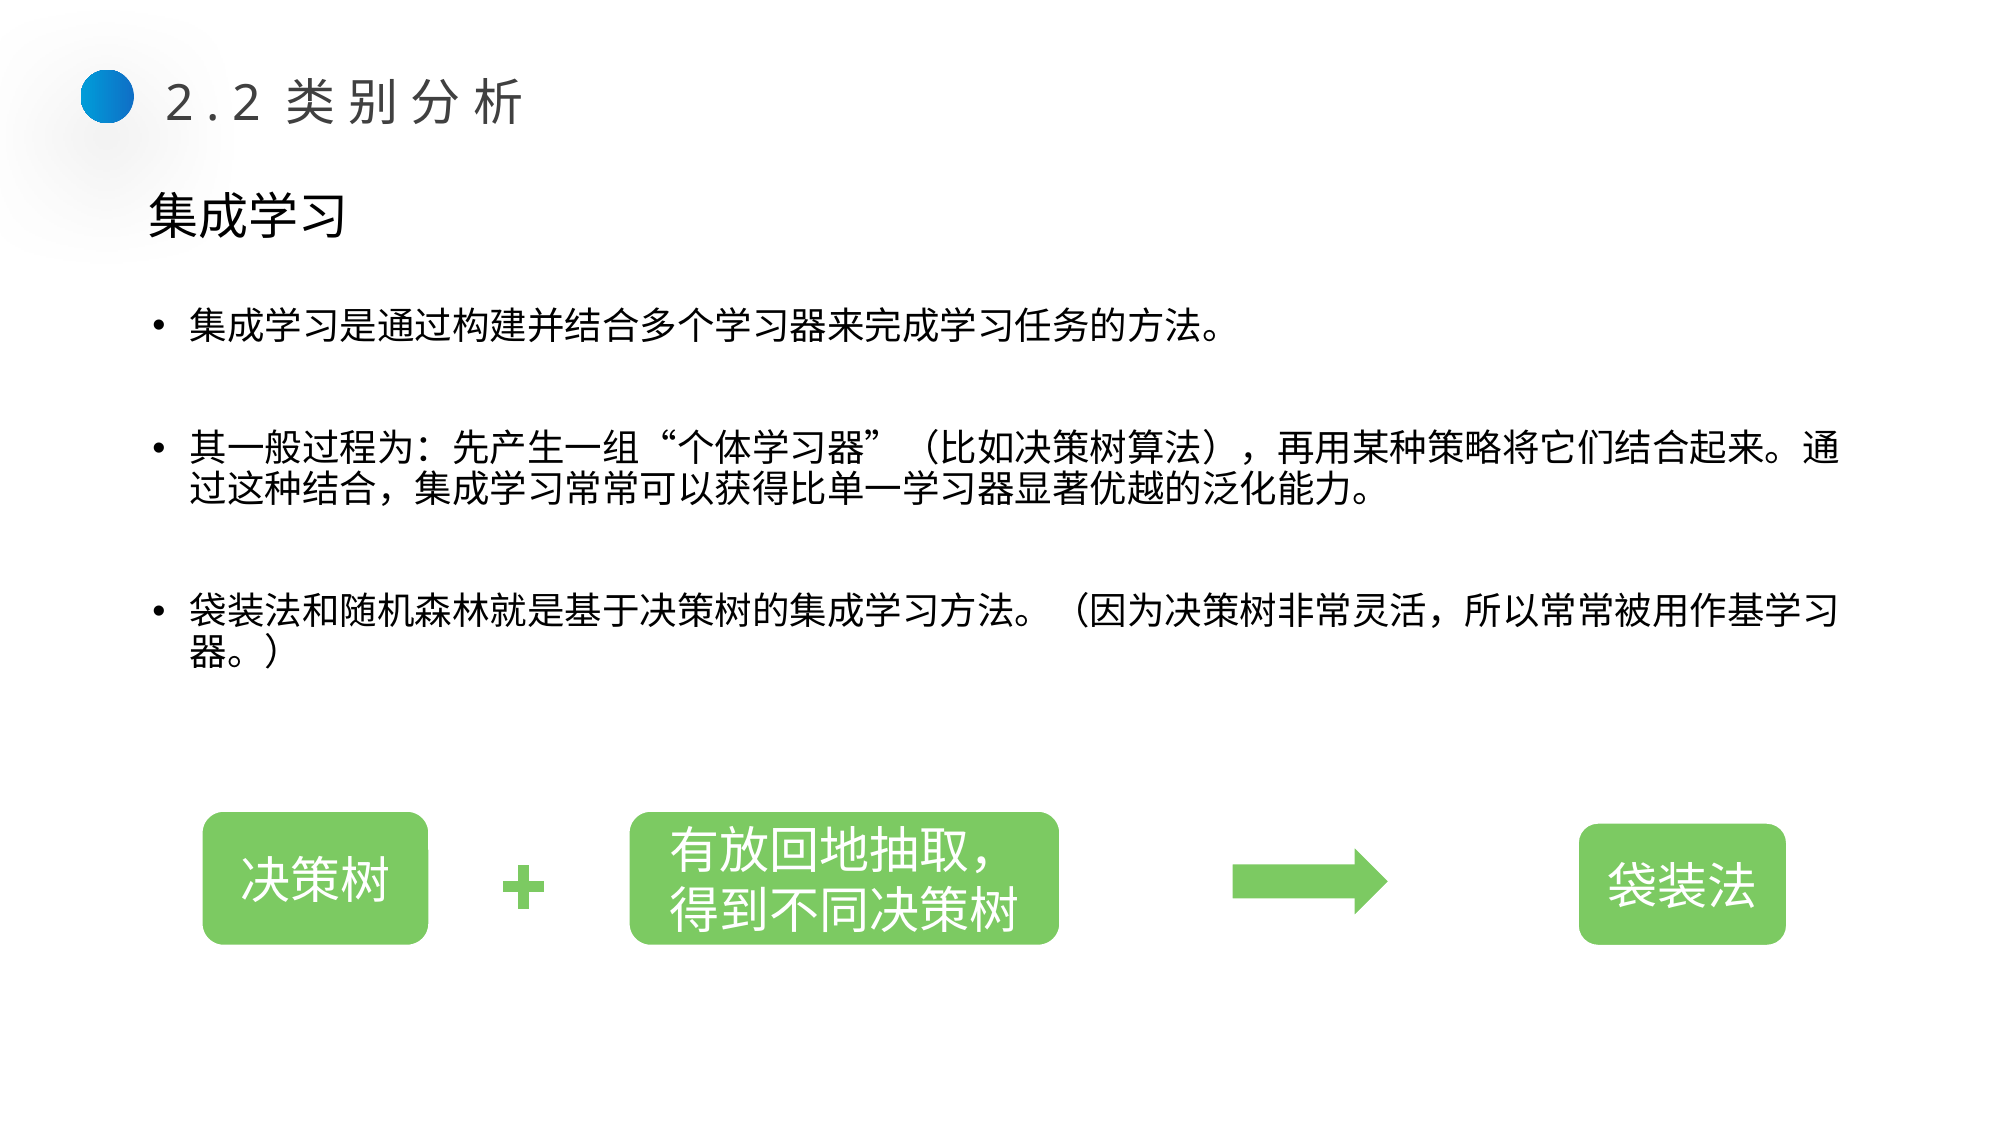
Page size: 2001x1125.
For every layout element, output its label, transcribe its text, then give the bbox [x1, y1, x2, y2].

list 集成学习是通过构建并结合多个学习器来完成学习任务的方法。 其一般过程为：先产生一组“个体学习器”（比如决策树算法），再用某种策略将它们结合起来。通过这种结合，集成学习常常可以获得比单一学习器显著优越的泛化能力。 袋装法和随机森林就是基于决策树的集成学习方法。（因为决策树非常灵活，所以常常被用作基学习器。） [137, 299, 1863, 1014]
text_box 决策树 [199, 808, 432, 948]
title 集成学习 [133, 160, 1863, 278]
text_box [500, 862, 547, 912]
text_box [1229, 840, 1393, 923]
text_box [79, 68, 135, 125]
text_box 有放回地抽取，得到不同决策树 [626, 808, 1063, 948]
text_box 2.2类别分析 [150, 62, 1049, 138]
text_box 袋装法 [1575, 820, 1790, 948]
